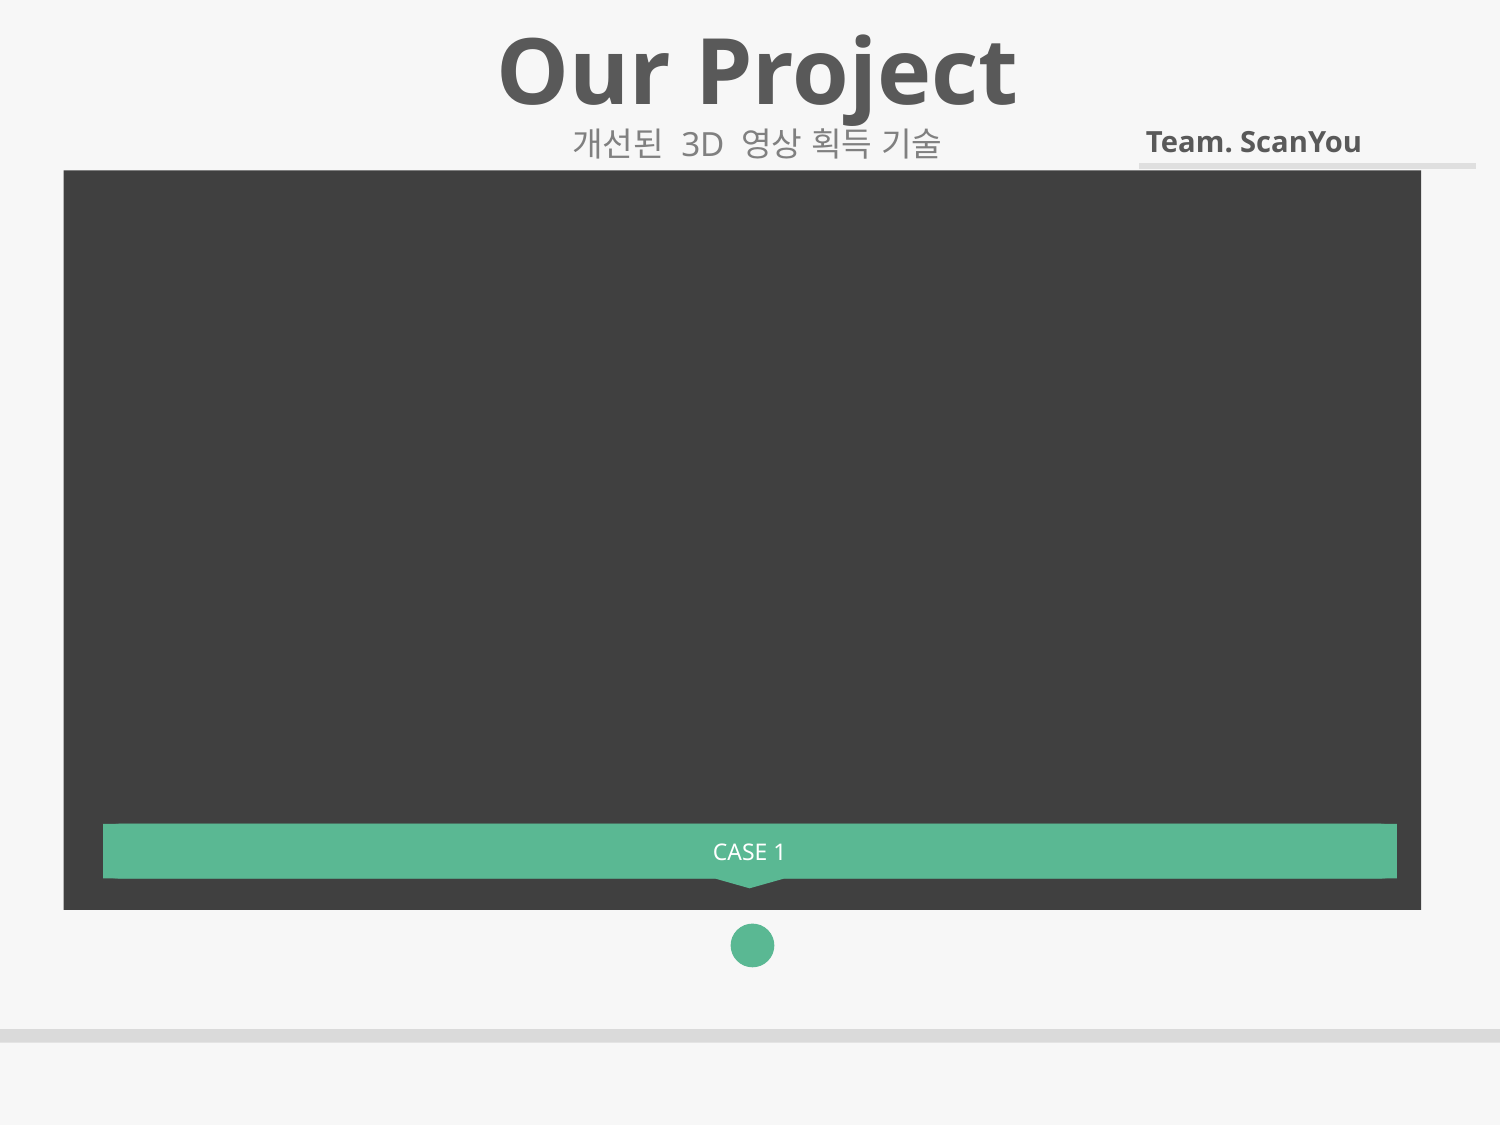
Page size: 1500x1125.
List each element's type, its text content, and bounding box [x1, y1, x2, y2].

text_box [730, 923, 775, 968]
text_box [103, 823, 1397, 889]
text_box Our Project [481, 5, 1034, 116]
text_box 개선된 3D 영상 획득 기술 [82, 116, 1433, 171]
